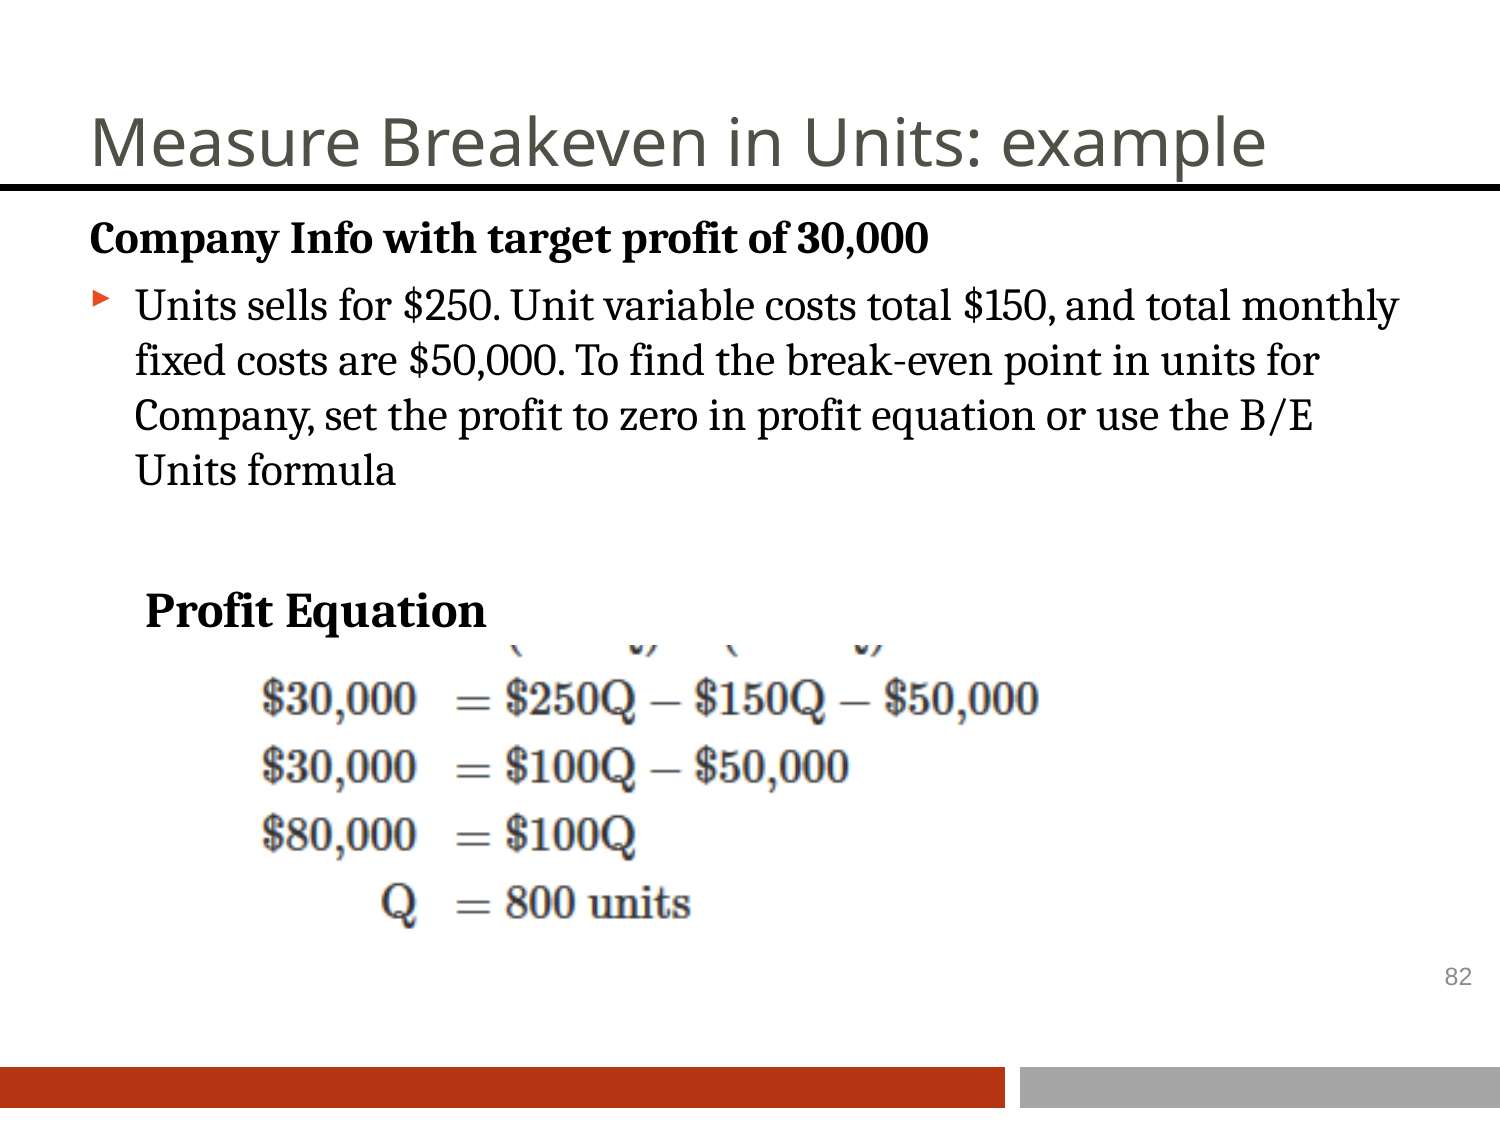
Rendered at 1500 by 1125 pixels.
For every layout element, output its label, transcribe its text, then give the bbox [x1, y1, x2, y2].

title Measure Breakeven in Units: example [75, 24, 1425, 188]
picture [187, 645, 1213, 992]
text_box Profit Equation [130, 570, 504, 646]
slide_number 82 [1149, 945, 1488, 1006]
list Company Info with target profit of 30,000 Units sells for $250. Unit variable costs total $150, and total monthly fixed costs are $50,000. To find the break-even point in units for Company, set the profit to zero in profit equation or use the B/E Units formula [75, 200, 1425, 1050]
